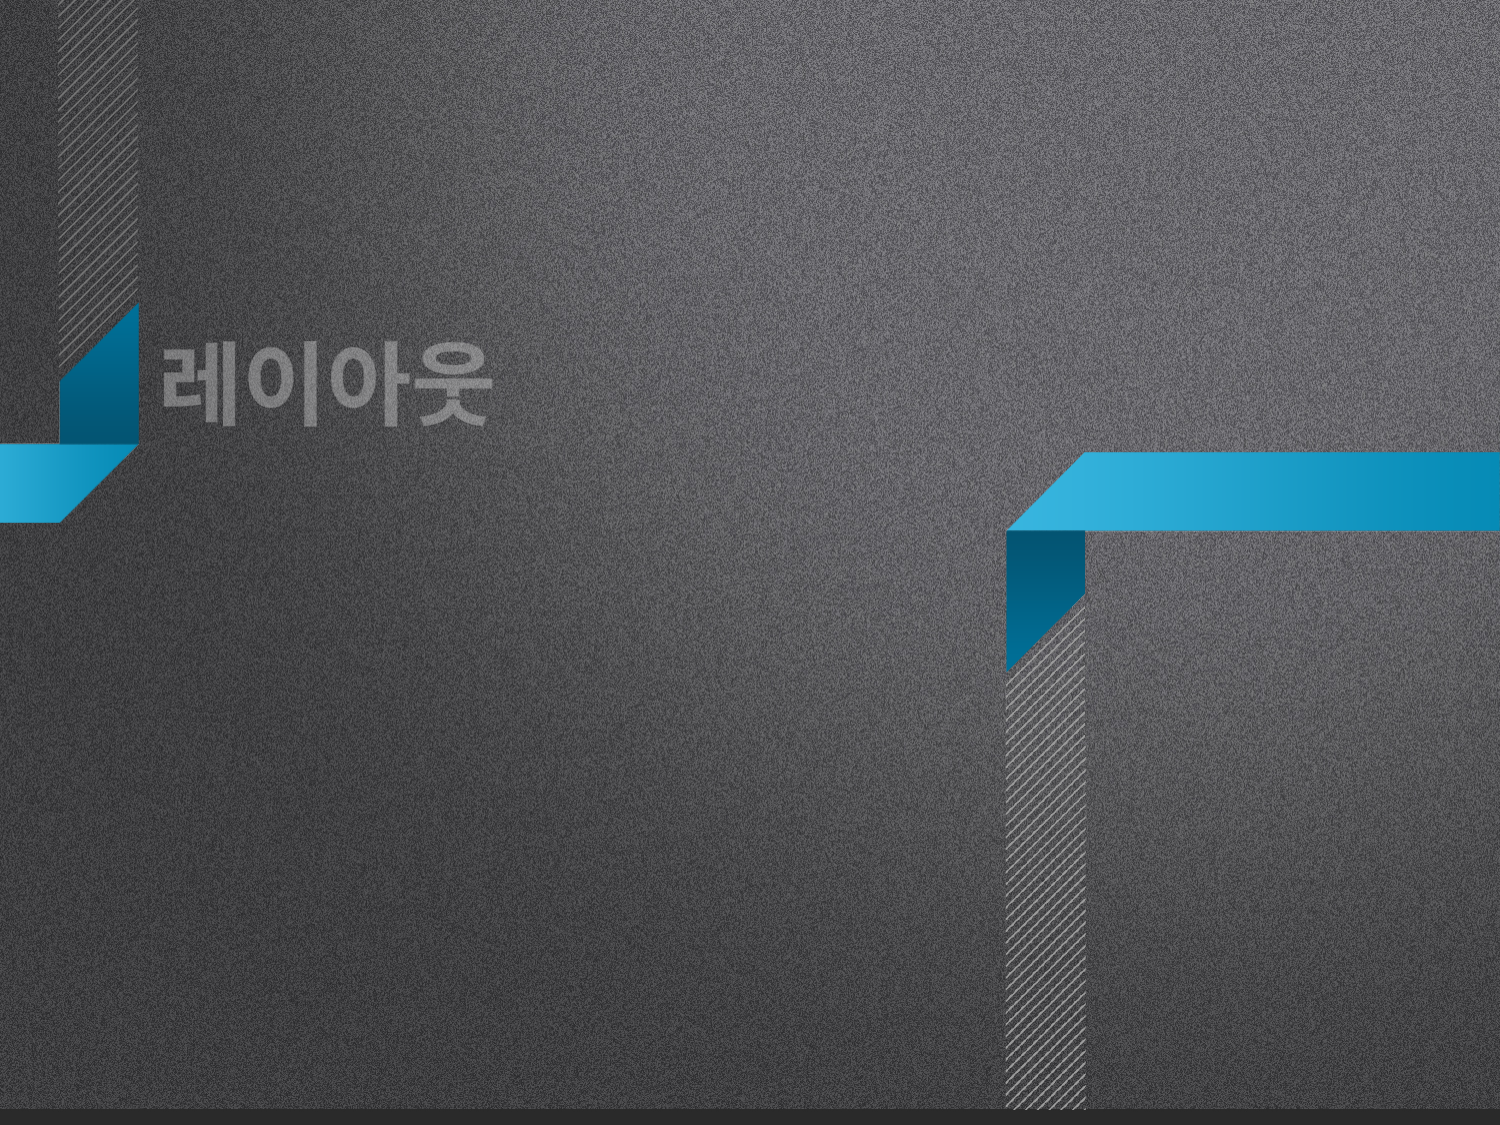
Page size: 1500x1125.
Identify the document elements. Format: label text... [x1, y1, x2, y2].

text_box 레이아웃 [144, 319, 512, 444]
picture [0, 0, 1500, 1125]
